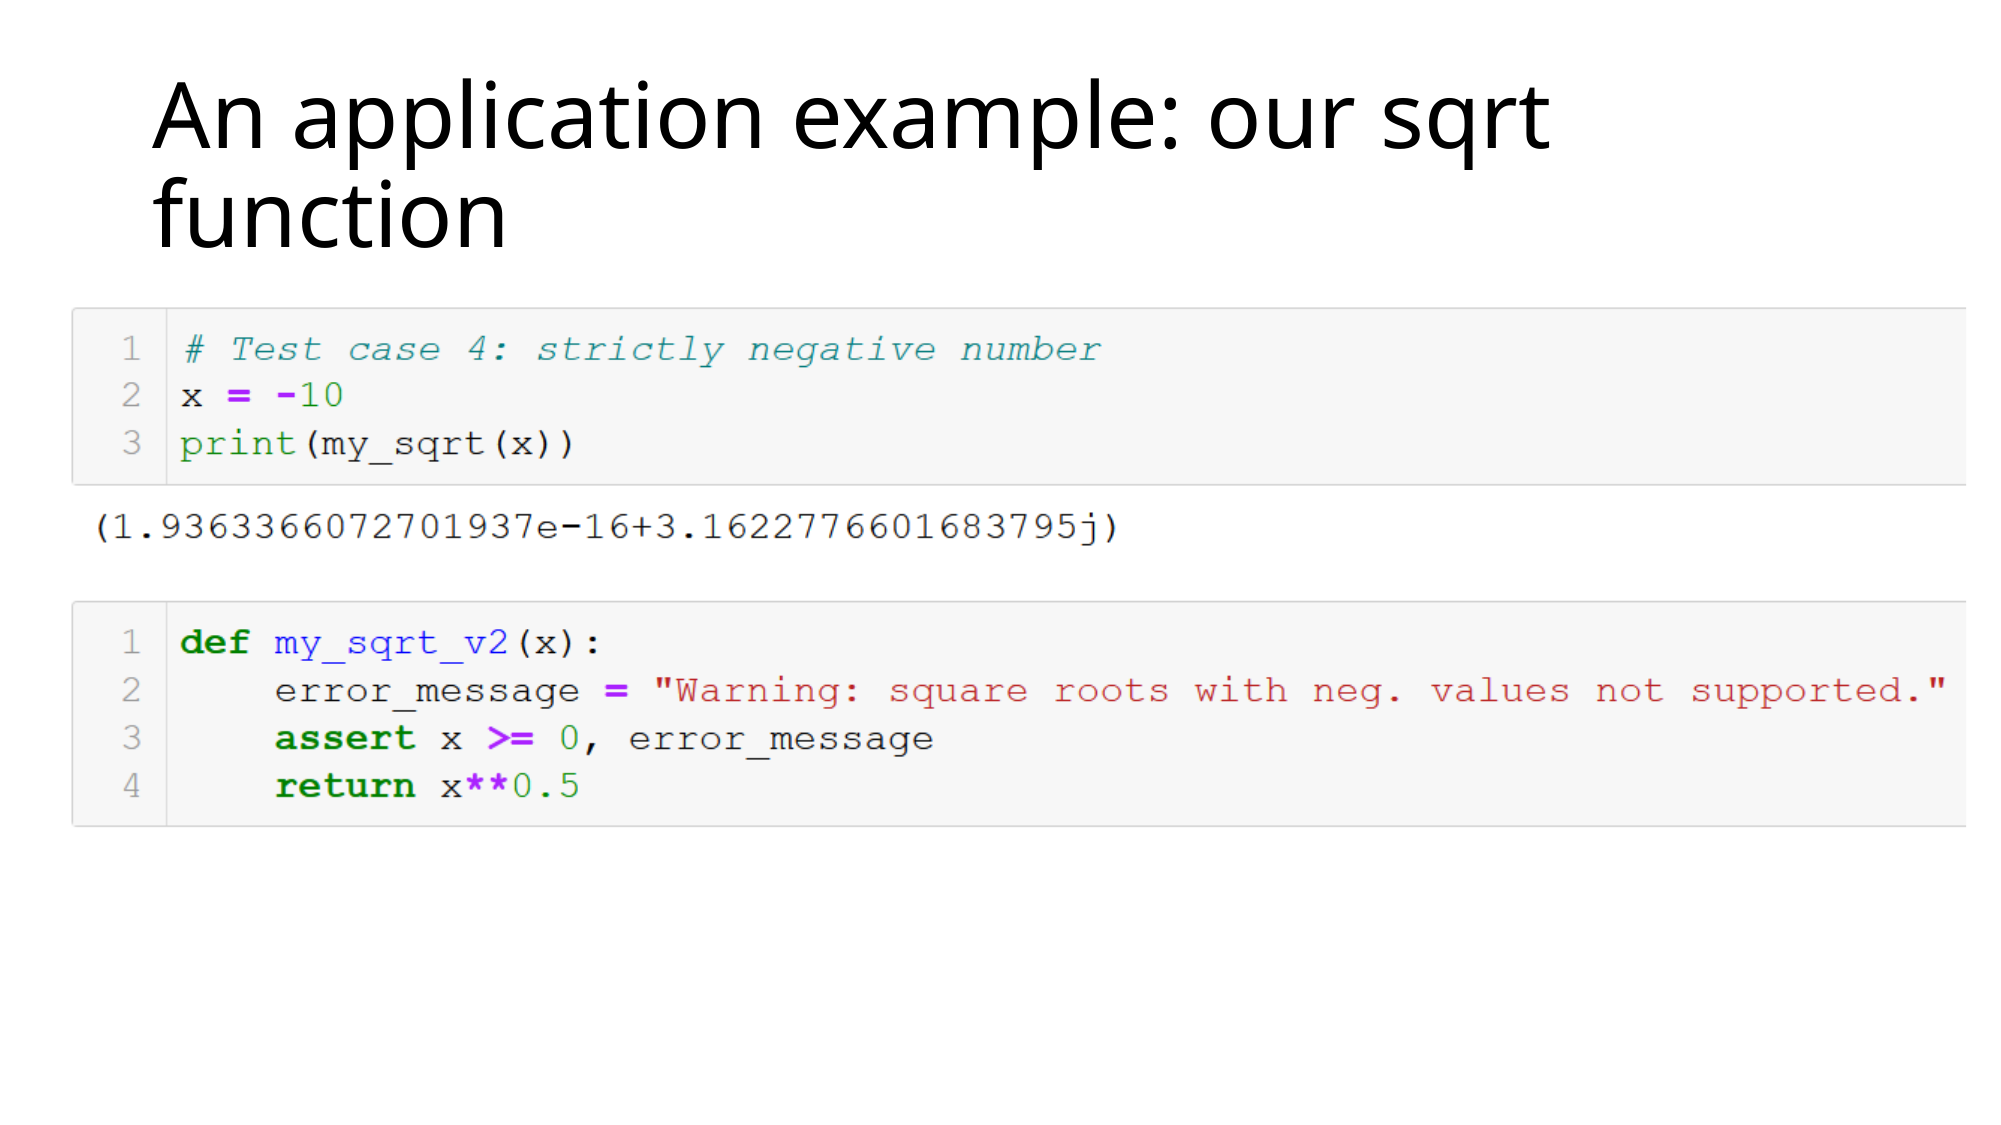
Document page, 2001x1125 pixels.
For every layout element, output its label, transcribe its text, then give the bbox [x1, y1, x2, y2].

picture [61, 294, 1967, 837]
title An application example: our sqrt function [137, 59, 1863, 278]
